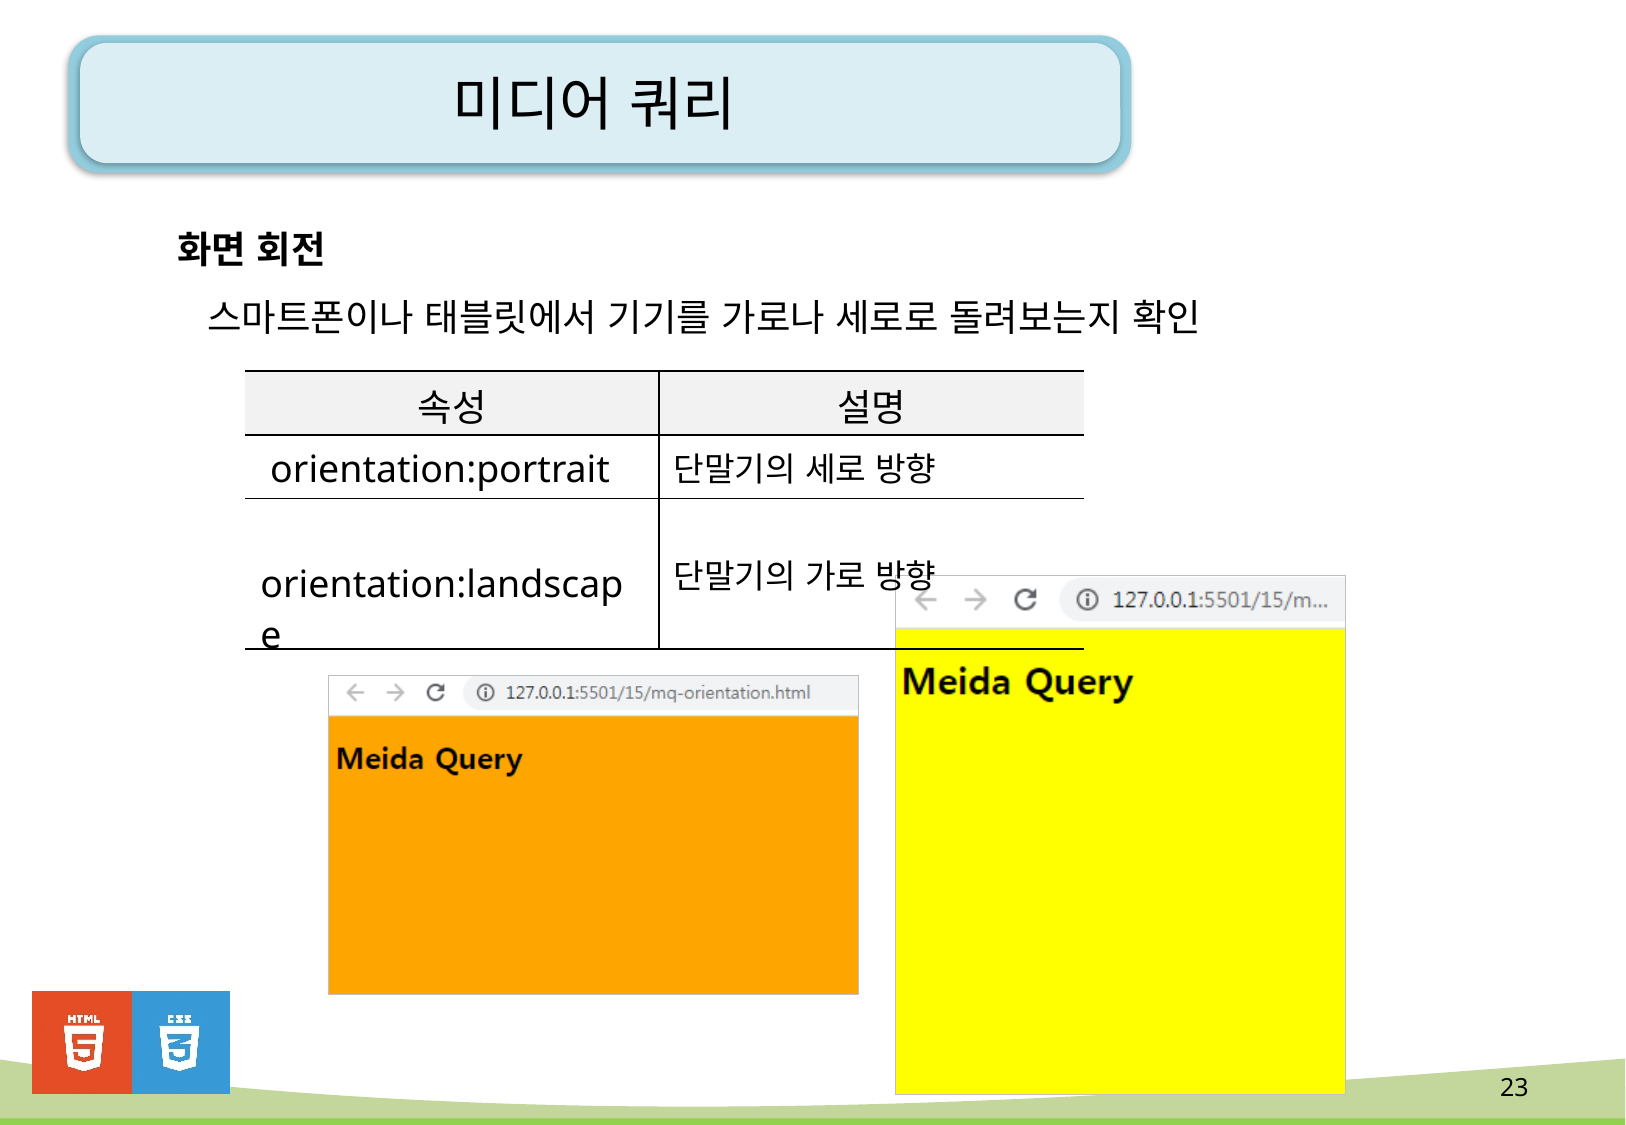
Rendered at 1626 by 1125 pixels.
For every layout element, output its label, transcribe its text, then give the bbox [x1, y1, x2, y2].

picture [32, 991, 230, 1094]
table_header 설명 [660, 372, 1084, 434]
table_cell orientation:portrait [245, 436, 658, 498]
table_cell 단말기의 가로 방향 [660, 499, 1084, 648]
title 미디어 쿼리 [68, 32, 1121, 173]
table_cell 단말기의 세로 방향 [660, 436, 1084, 498]
text_box 화면 회전 스마트폰이나 태블릿에서 기기를 가로나 세로로 돌려보는지 확인 [162, 196, 1439, 346]
picture [894, 574, 1346, 1096]
table_header 속성 [245, 372, 658, 434]
picture [327, 675, 859, 995]
table_cell orientation:landscape [245, 499, 658, 648]
slide_number 23 [1452, 1058, 1544, 1119]
